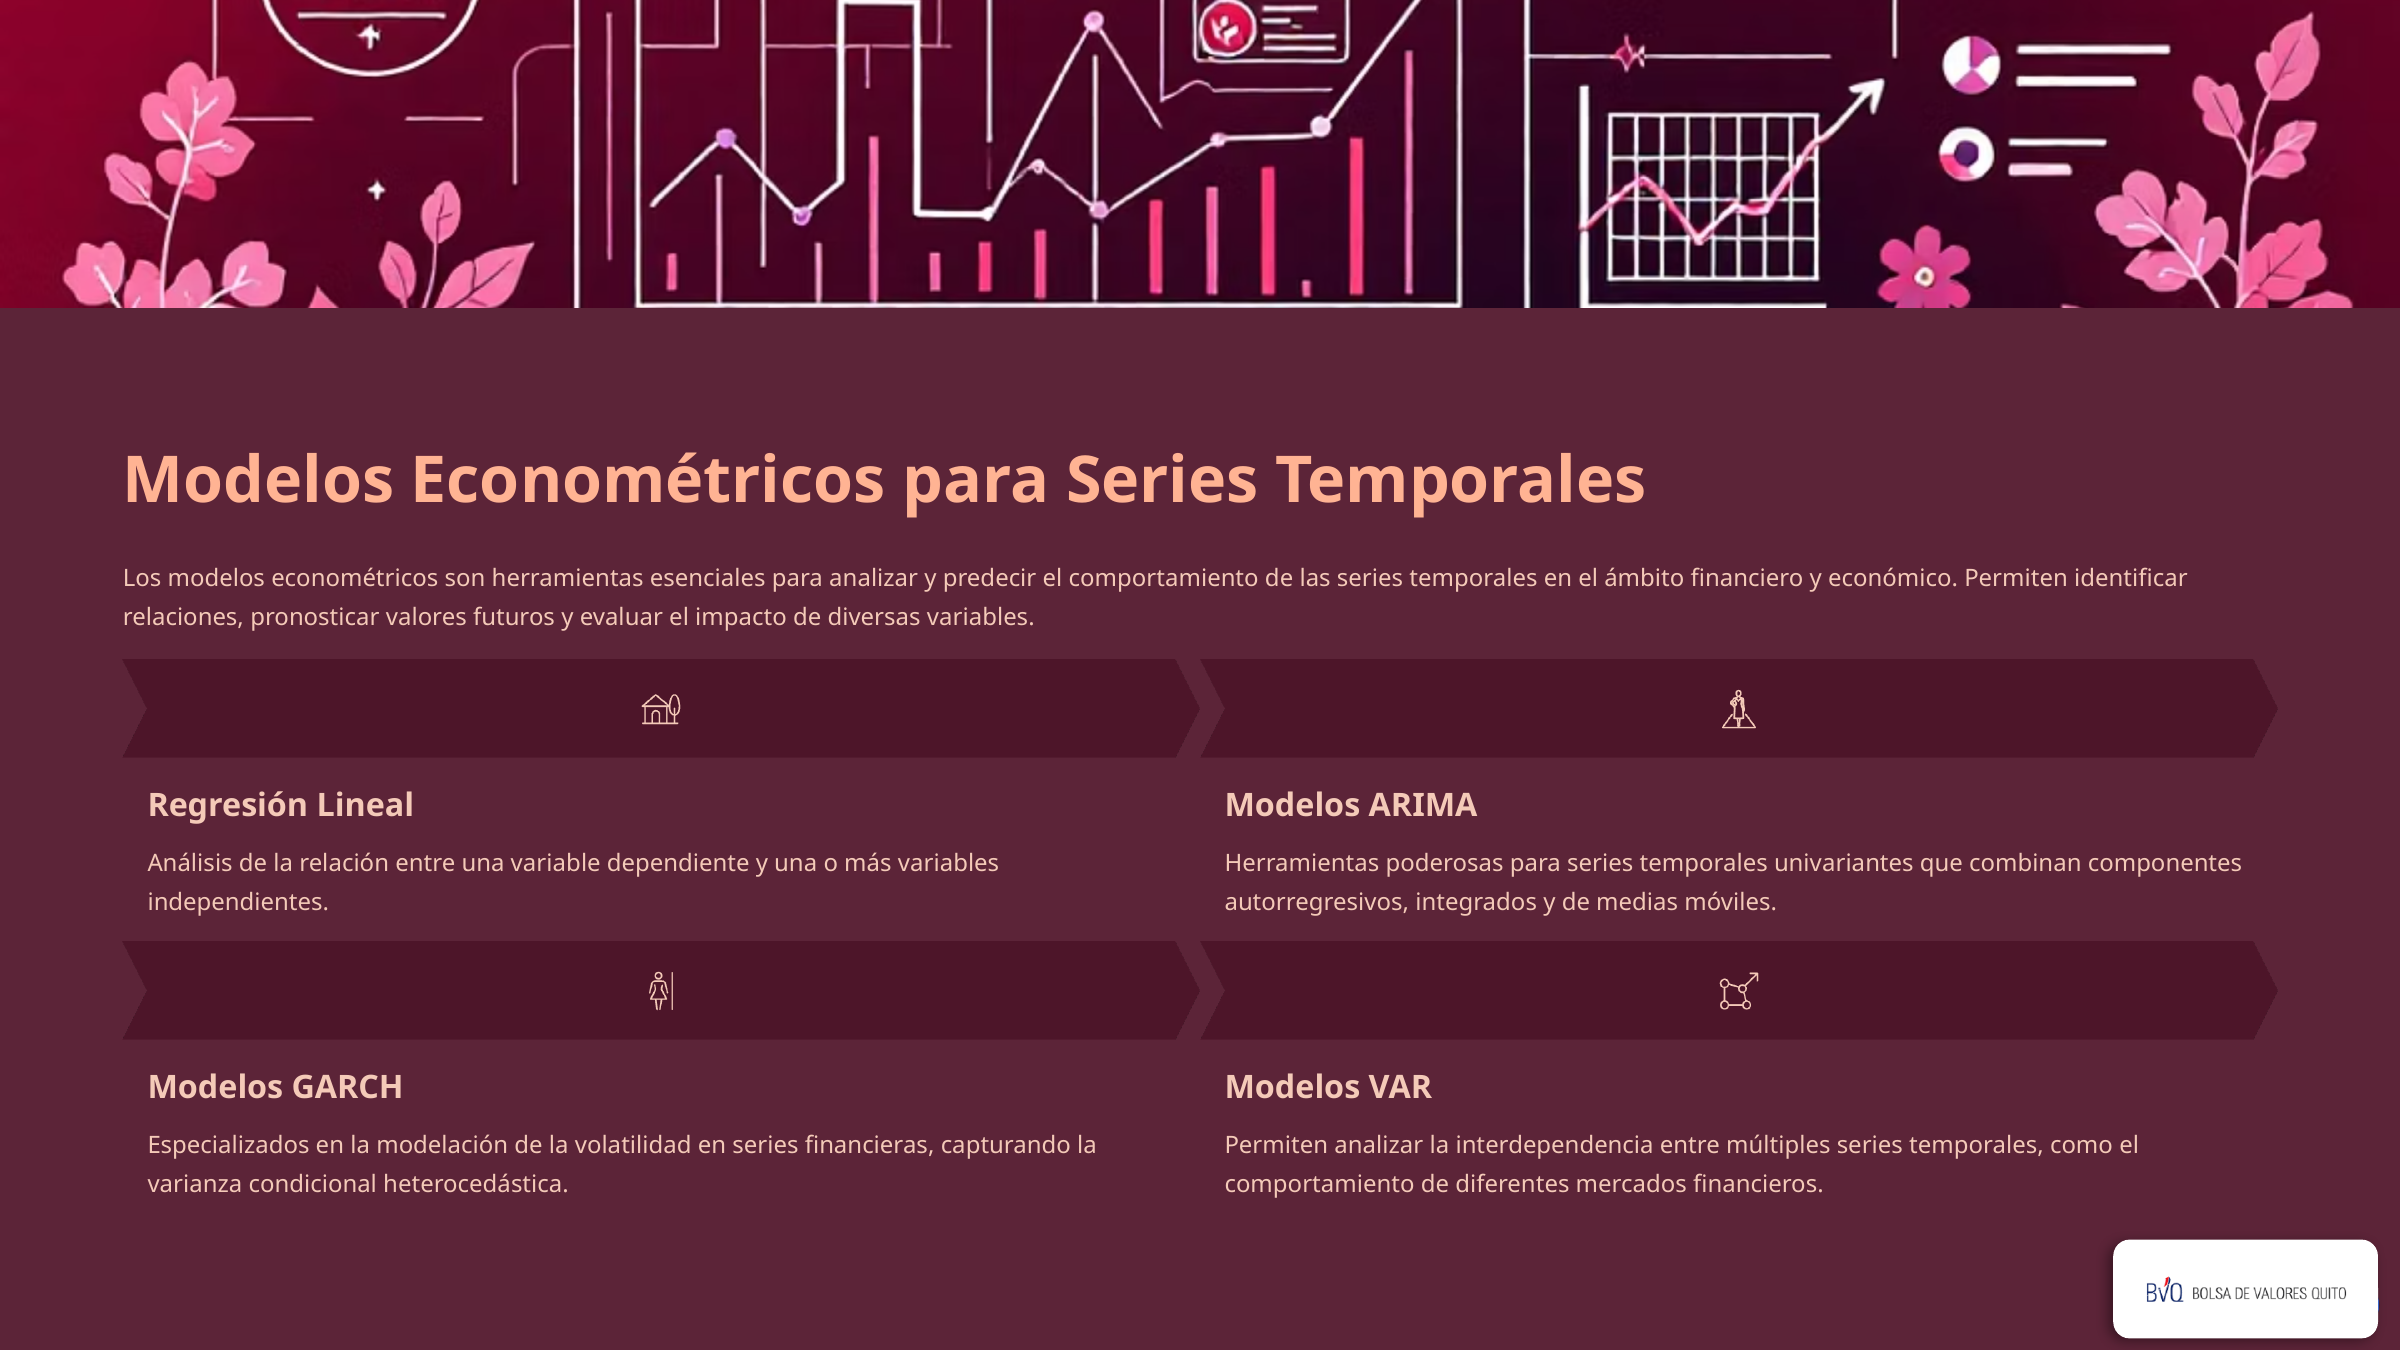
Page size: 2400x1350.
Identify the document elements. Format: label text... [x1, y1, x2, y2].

text_box Regresión Lineal [147, 782, 476, 824]
picture [2106, 1239, 2389, 1339]
picture [0, 0, 2400, 308]
text_box Análisis de la relación entre una variable dependiente y una o más variables independientes. [147, 837, 1176, 917]
text_box Especializados en la modelación de la volatilidad en series financieras, capturando la varianza condicional heterocedástica. [147, 1119, 1176, 1199]
picture [122, 941, 2278, 1040]
text_box Modelos Econométricos para Series Temporales [122, 434, 1630, 517]
text_box Modelos ARIMA [1224, 782, 1553, 824]
text_box Herramientas poderosas para series temporales univariantes que combinan componentes autorregresivos, integrados y de medias móviles. [1224, 837, 2253, 917]
picture [122, 659, 2278, 758]
text_box Modelos GARCH [147, 1064, 476, 1105]
text_box Permiten analizar la interdependencia entre múltiples series temporales, como el comportamiento de diferentes mercados financieros. [1224, 1119, 2253, 1199]
text_box Los modelos econométricos son herramientas esenciales para analizar y predecir el comportamiento de las series temporales en el ámbito financiero y económico. Permiten identificar relaciones, pronosticar valores futuros y evaluar el impacto de diversas variables. [122, 552, 2277, 632]
text_box Modelos VAR [1224, 1064, 1553, 1105]
